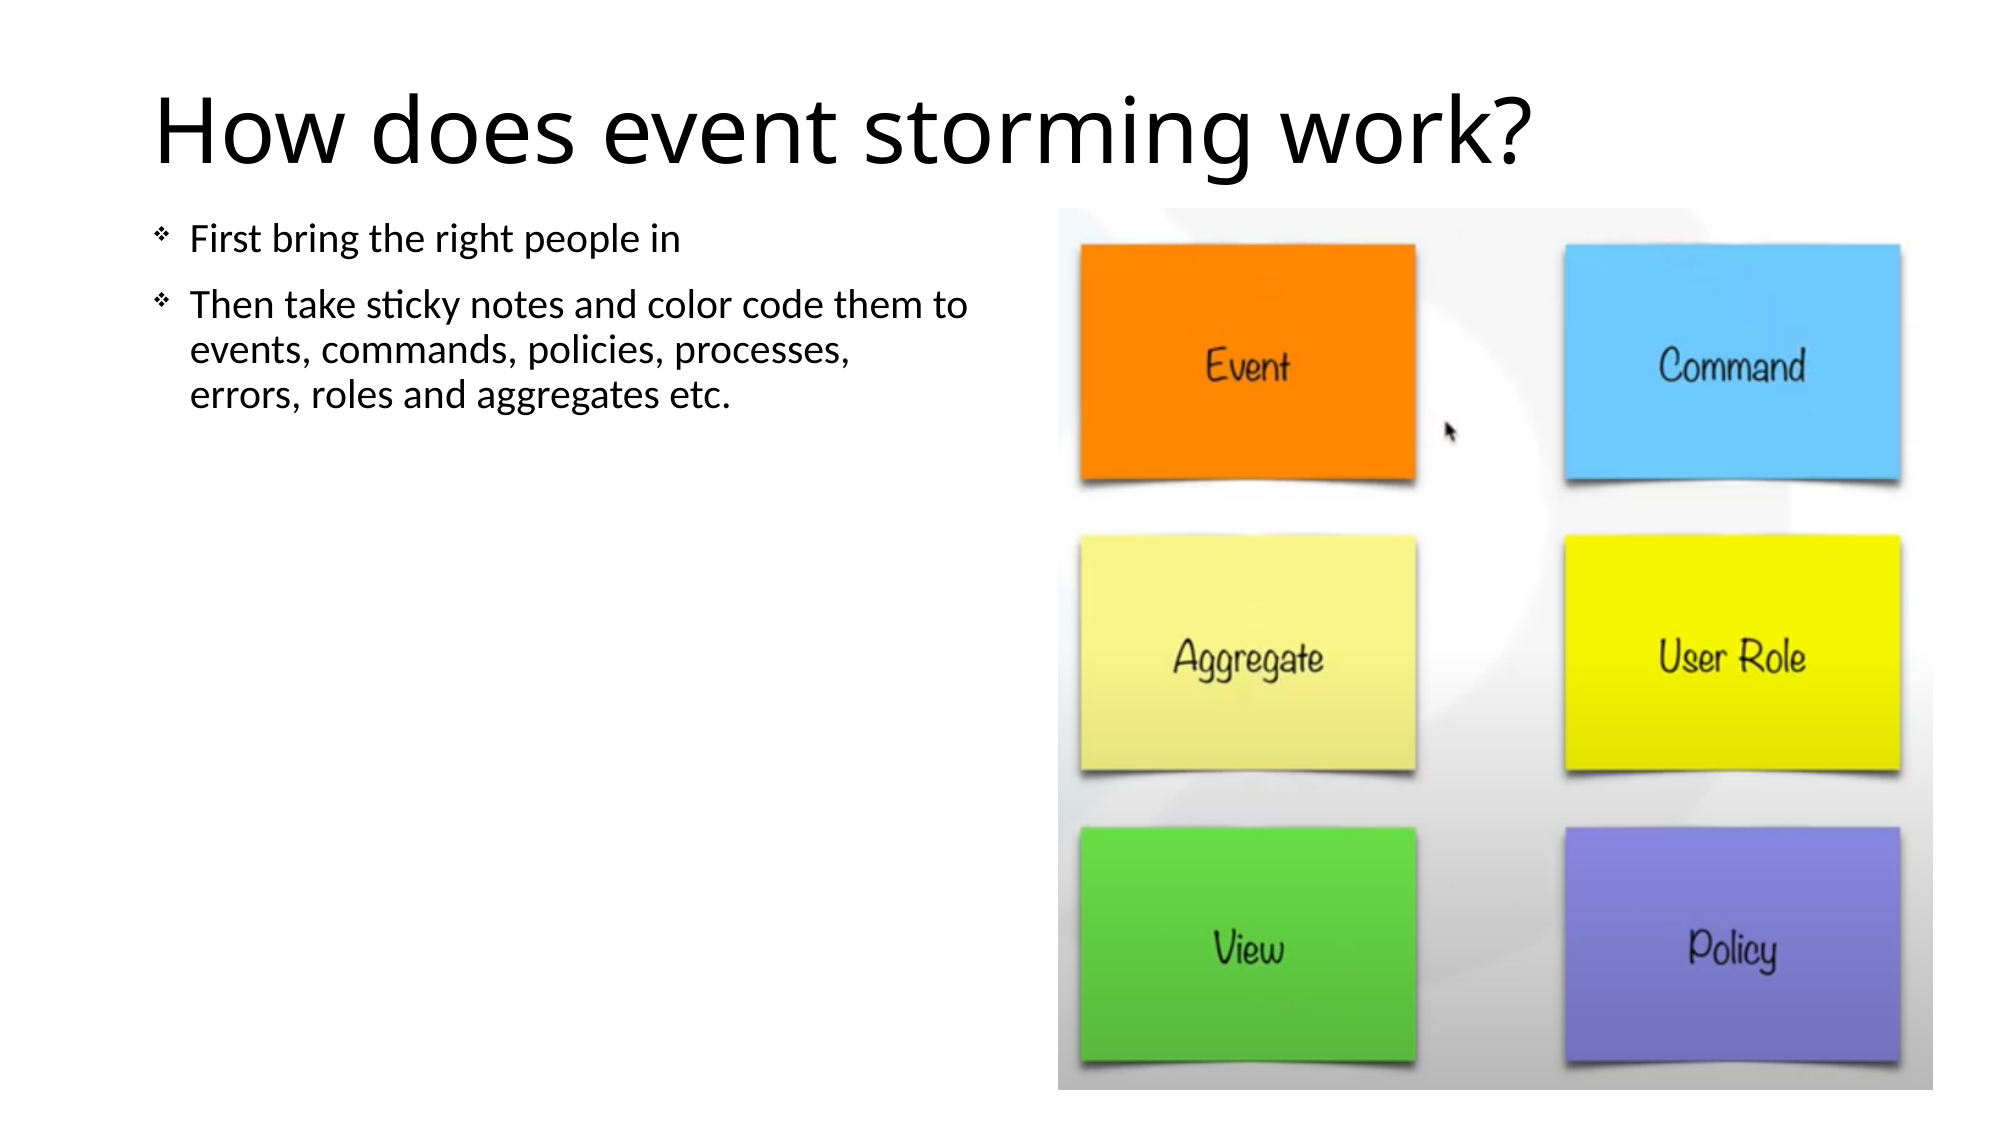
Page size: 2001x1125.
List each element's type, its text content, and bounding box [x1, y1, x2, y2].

title How does event storming work? [137, 59, 1863, 209]
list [1058, 208, 1933, 1090]
list First bring the right people in Then take sticky notes and color code them to events, commands, policies, processes, errors, roles and aggregates etc. [137, 208, 988, 1014]
